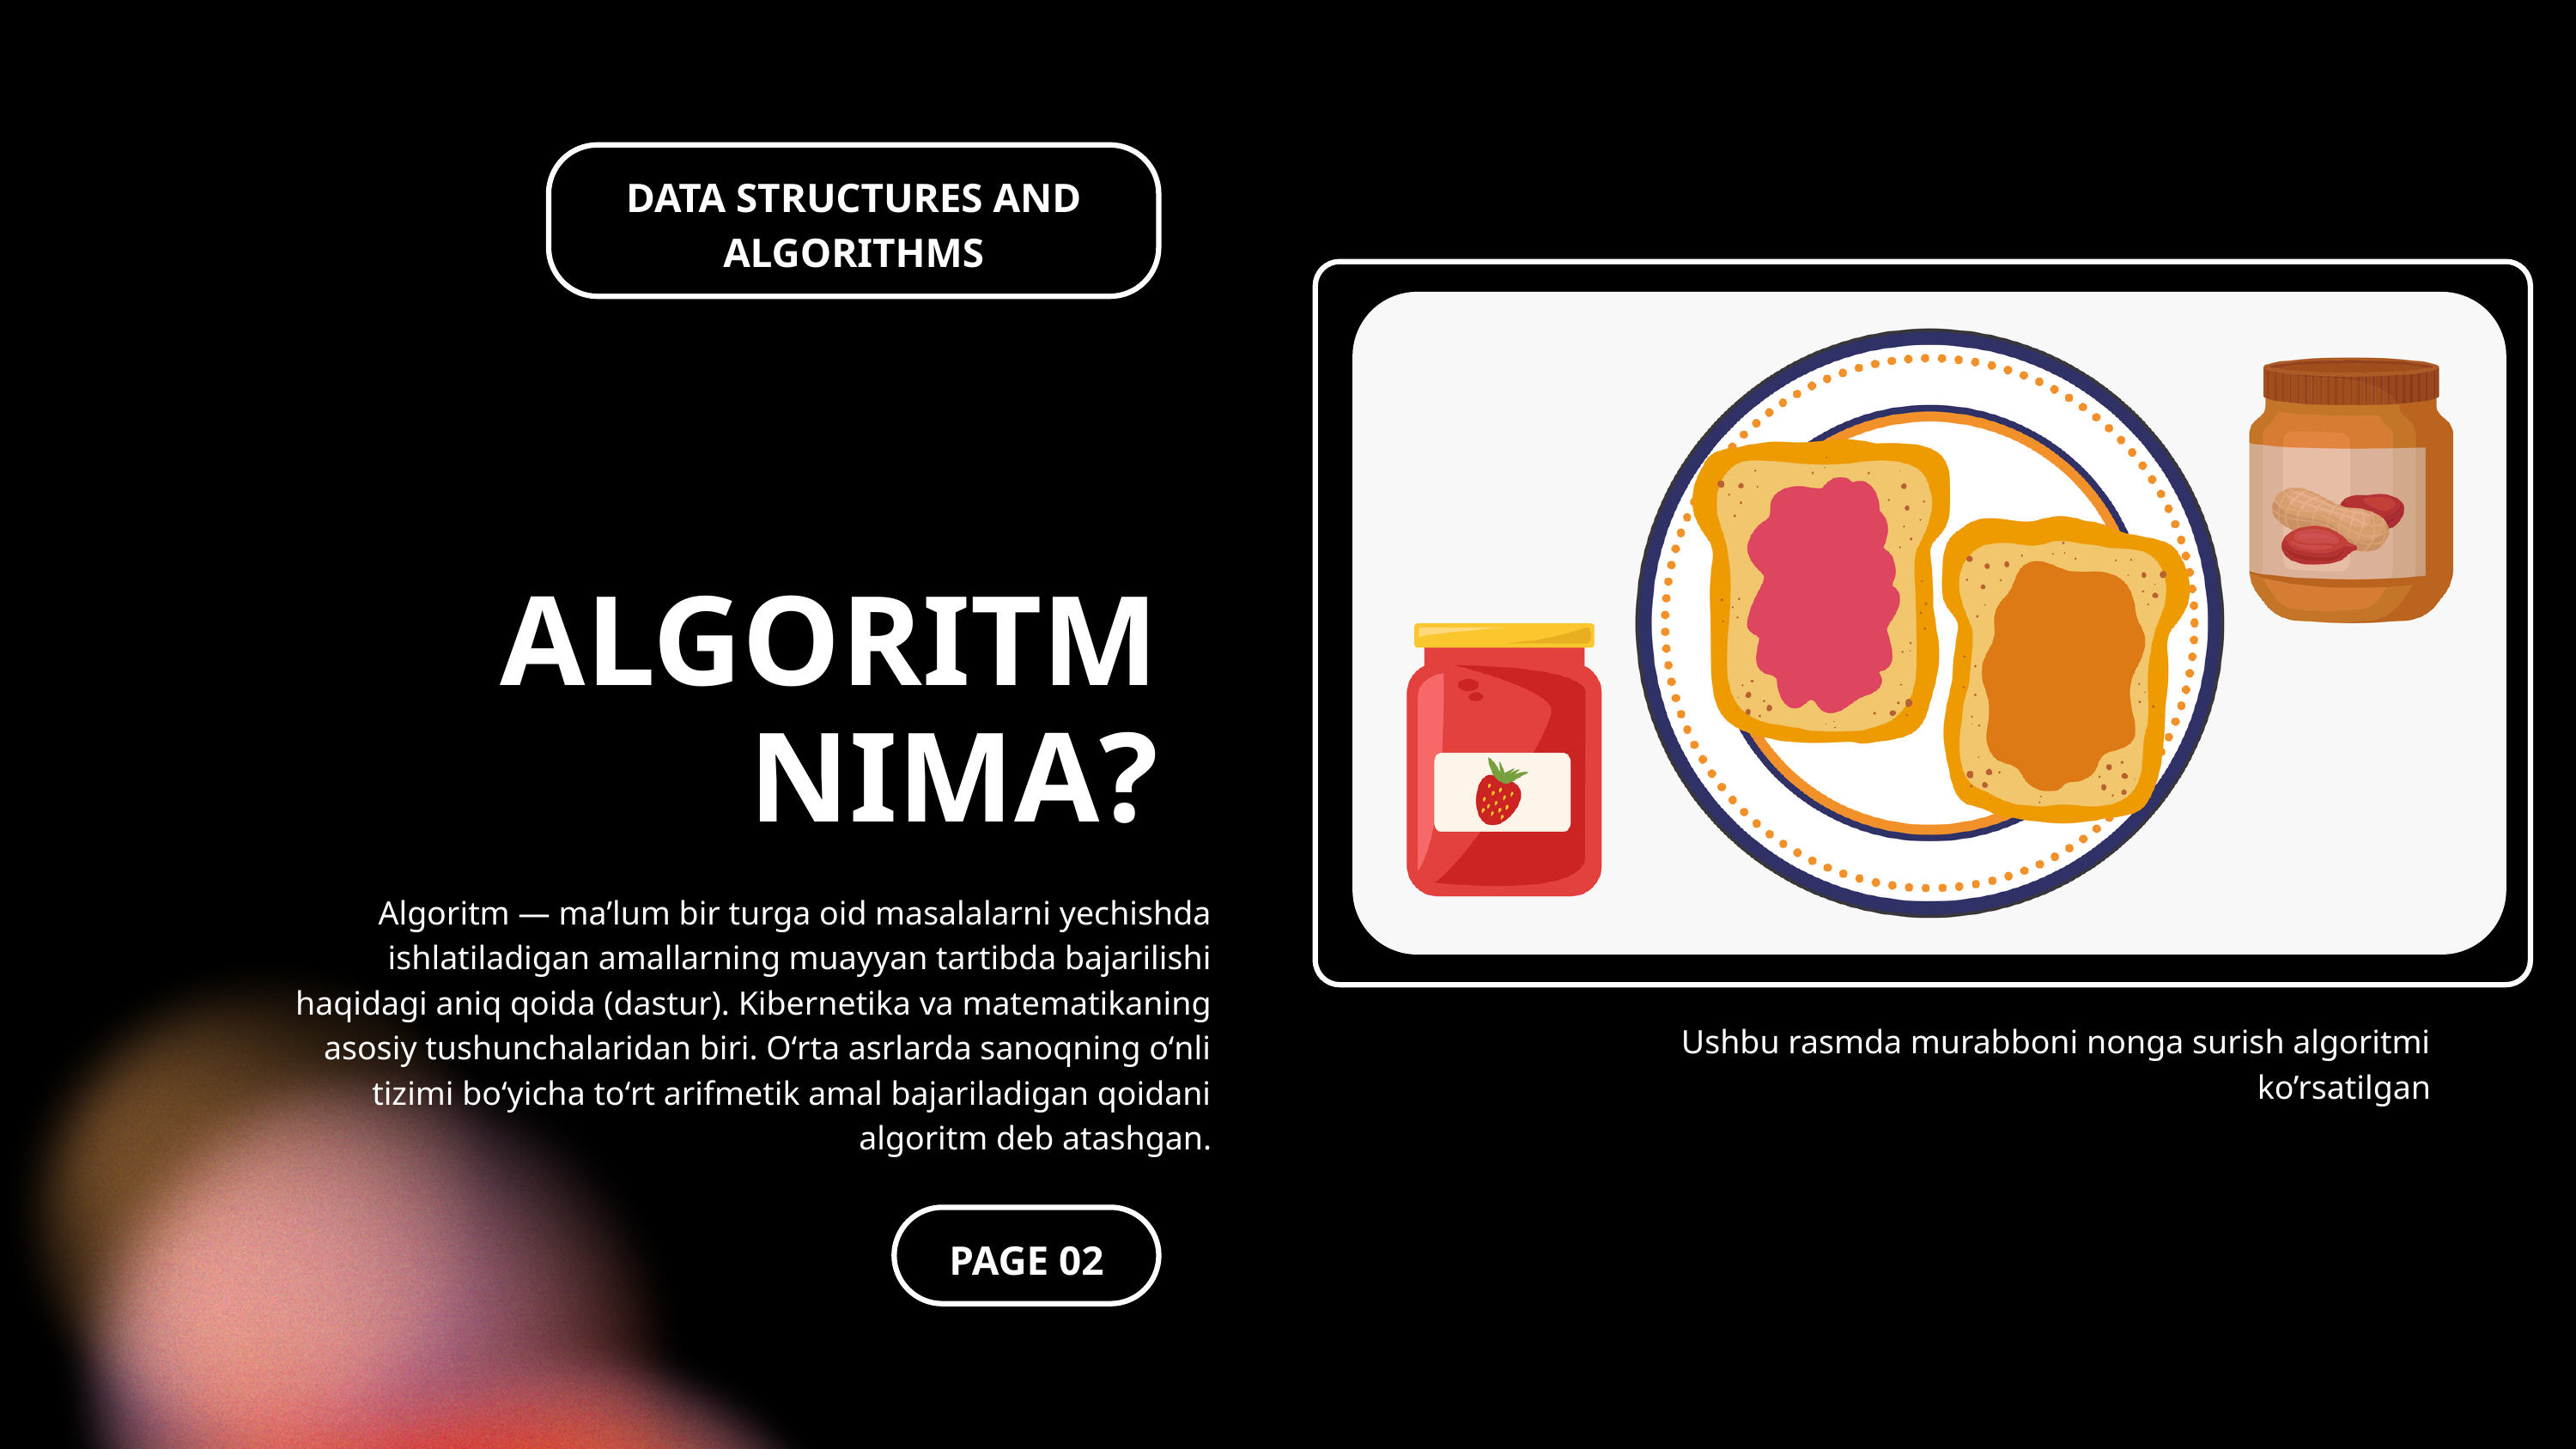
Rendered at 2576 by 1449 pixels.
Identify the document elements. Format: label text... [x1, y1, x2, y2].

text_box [548, 144, 1159, 297]
text_box Ushbu rasmda murabboni nonga surish algoritmi ko’rsatilgan [1501, 1015, 2432, 1106]
text_box [0, 954, 965, 1449]
text_box Algoritm — maʼlum bir turga oid masalalarni yechishda ishlatiladigan amallarning muayyan tartibda bajarilishi haqidagi aniq qoida (dastur). Kibernetika va matematikaning asosiy tushunchalaridan biri. Oʻrta asrlarda sanoqning oʻnli tizimi boʻyicha toʻrt arifmetik amal bajariladigan qoidani algoritm deb atashgan. [282, 886, 1212, 1156]
text_box ALGORITM NIMA? [144, 574, 1159, 847]
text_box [1352, 291, 2507, 955]
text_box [1315, 261, 2531, 985]
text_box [894, 1207, 1159, 1304]
